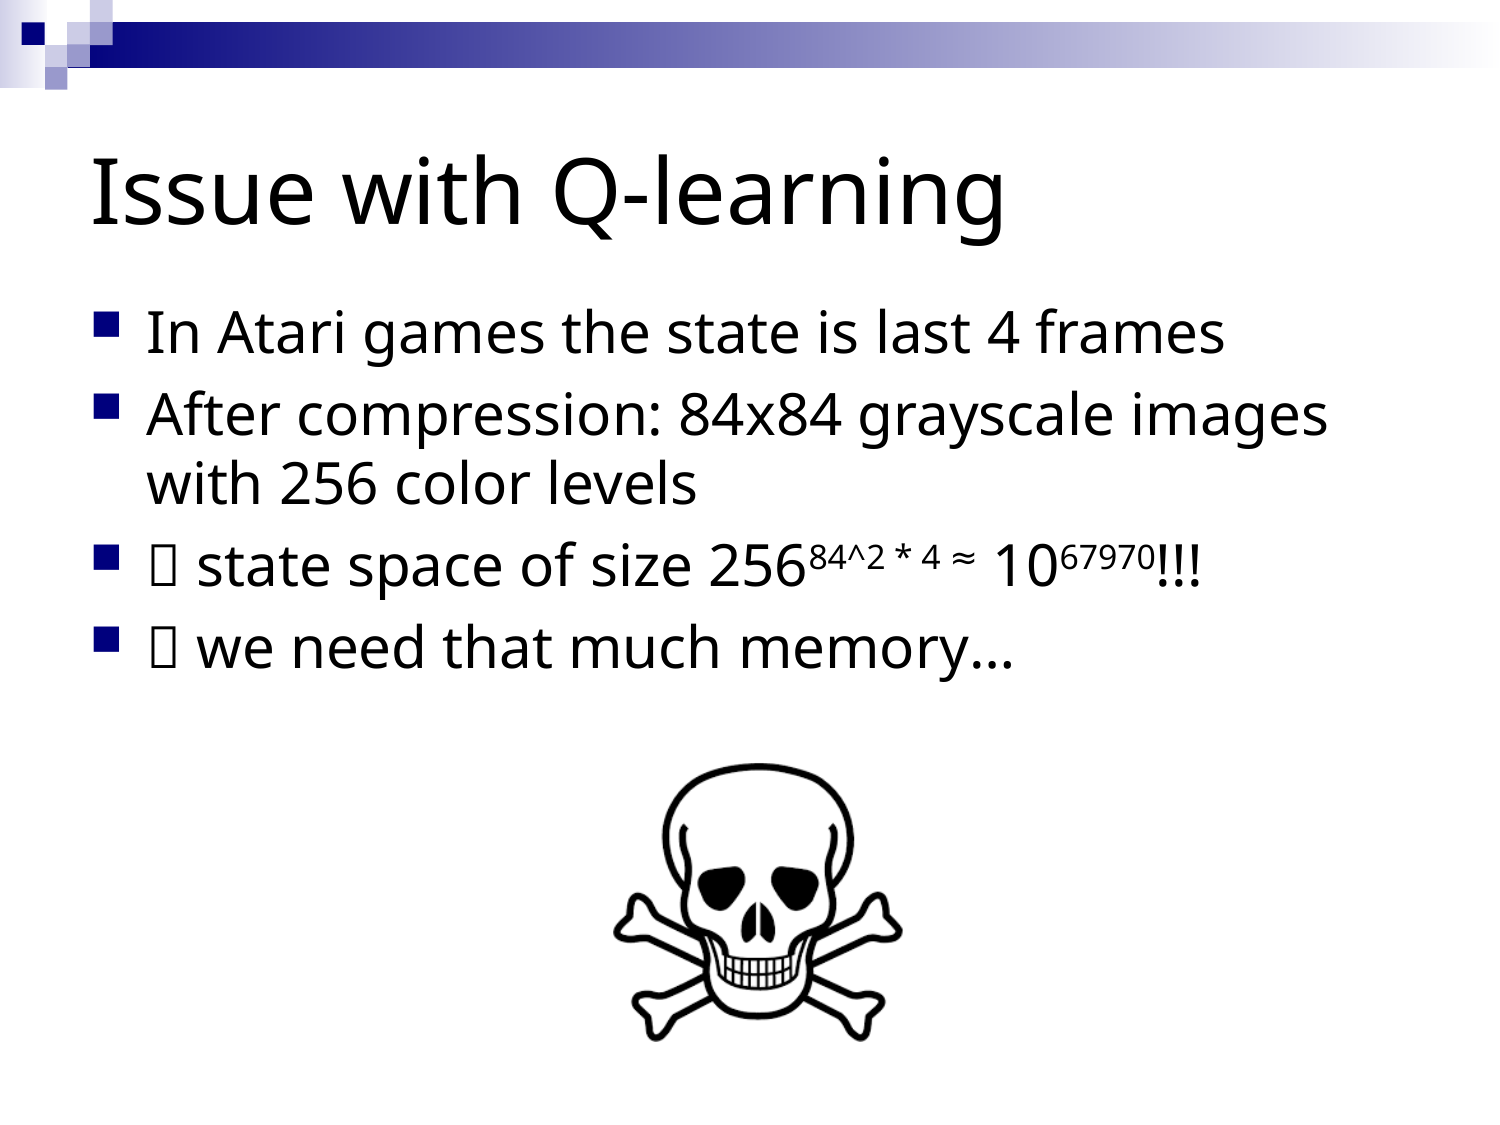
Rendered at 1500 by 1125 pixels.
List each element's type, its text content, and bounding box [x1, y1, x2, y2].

list In Atari games the state is last 4 frames After compression: 84x84 grayscale images with 256 color levels  state space of size 25684^2 * 4 ≈ 1067970!!!  we need that much memory… [75, 287, 1425, 925]
picture [612, 762, 904, 1042]
title Issue with Q-learning [75, 75, 1425, 287]
